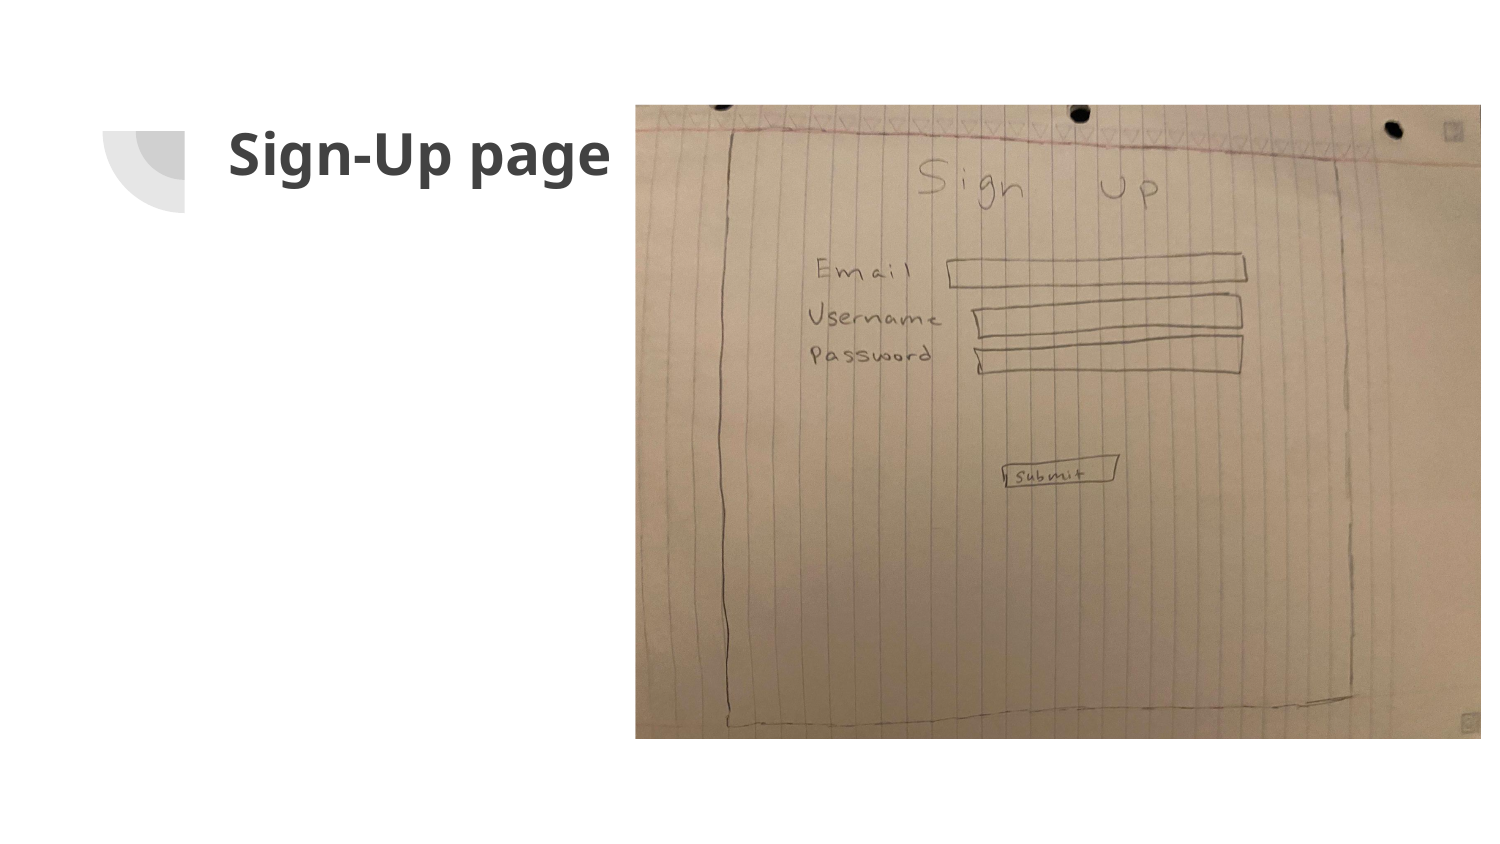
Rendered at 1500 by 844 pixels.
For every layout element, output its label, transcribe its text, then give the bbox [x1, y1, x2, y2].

title Sign-Up page [213, 98, 735, 263]
picture [637, 0, 1480, 844]
